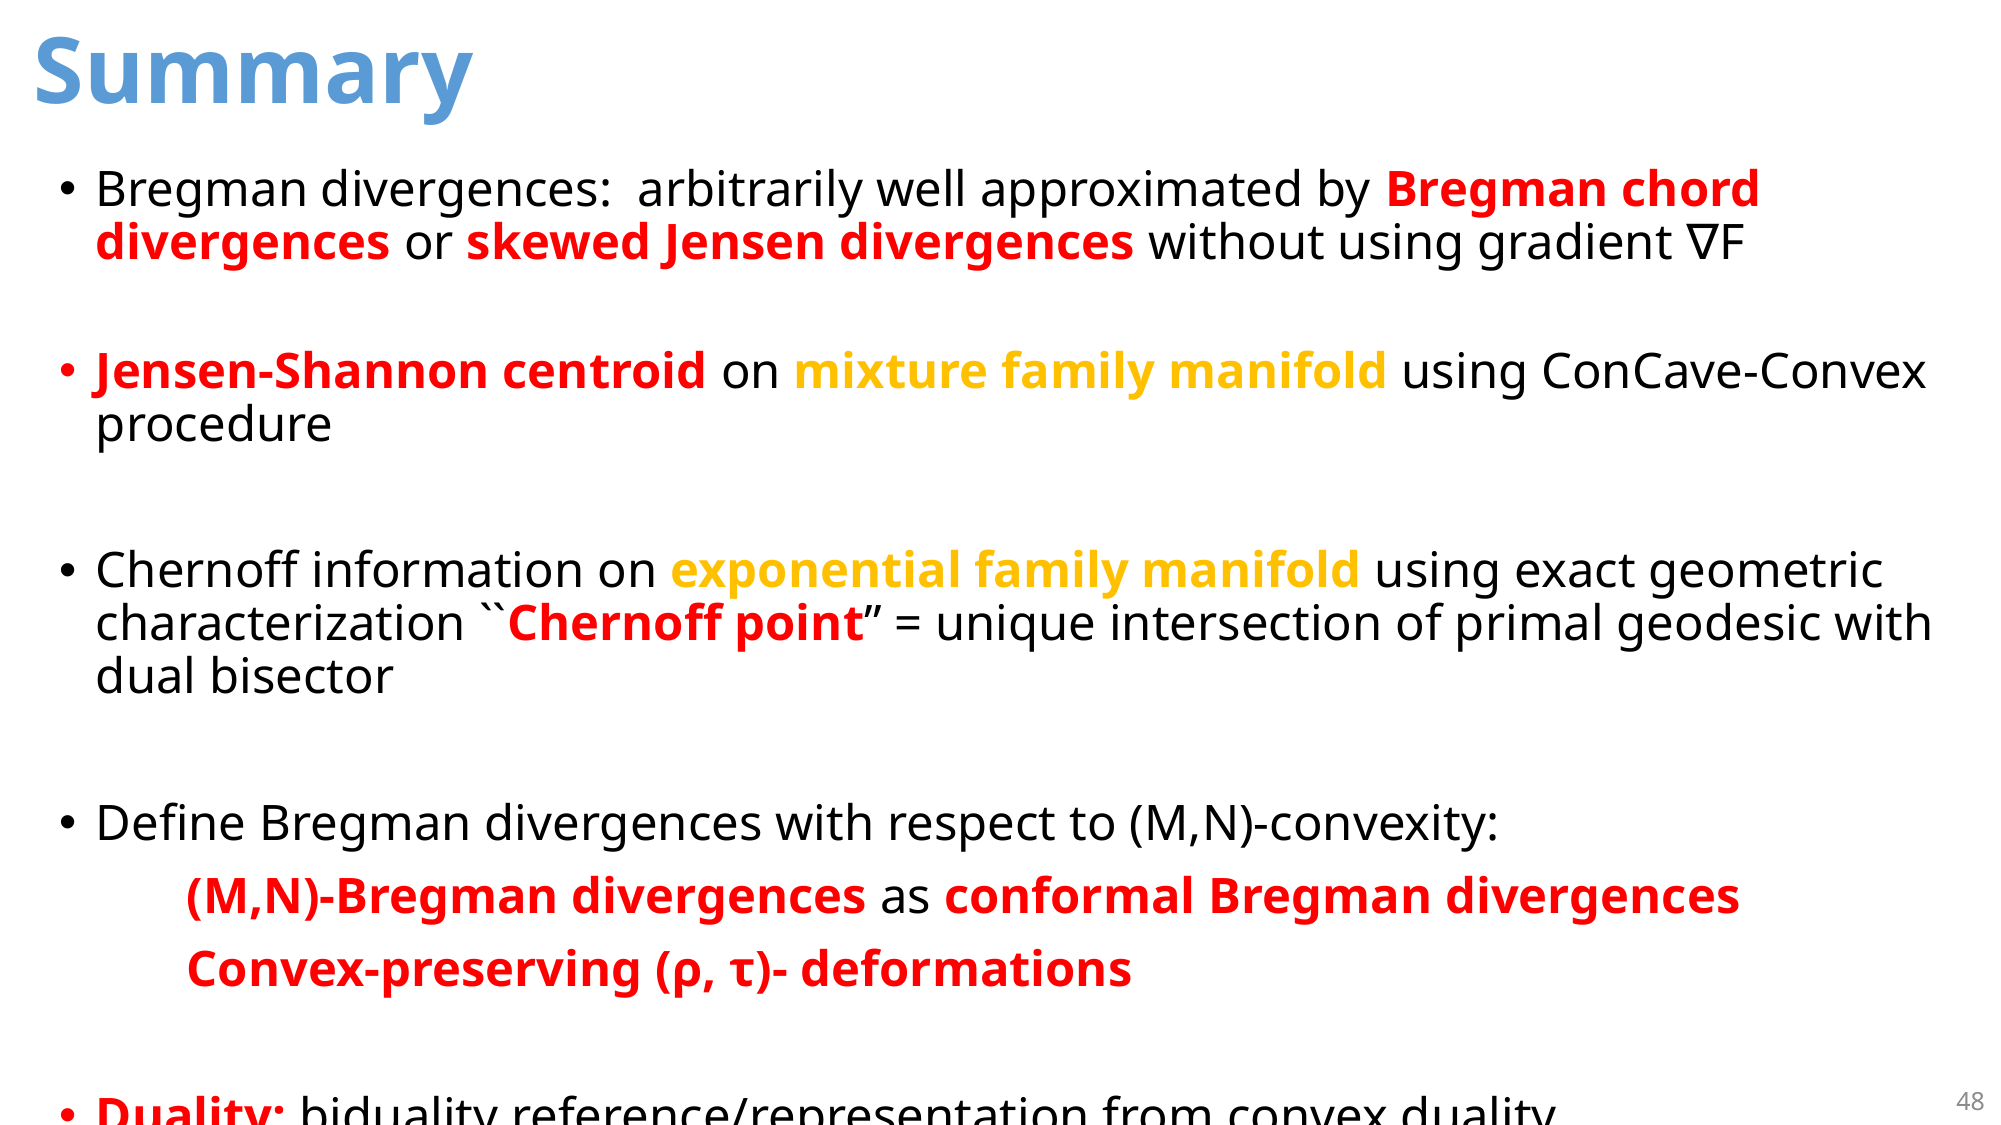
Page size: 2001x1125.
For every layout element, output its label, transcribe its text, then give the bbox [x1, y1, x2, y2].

slide_number 48 [1848, 1072, 2000, 1125]
title Summary [18, 0, 1744, 183]
list Bregman divergences: arbitrarily well approximated by Bregman chord divergences or skewed Jensen divergences without using gradient ∇F Jensen-Shannon centroid on mixture family manifold using ConCave-Convex procedure Chernoff information on exponential family manifold using exact geometric characterization ``Chernoff point’’ = unique intersection of primal geodesic with dual bisector Define Bregman divergences with respect to (M,N)-convexity: (M,N)-Bregman divergences as conformal Bregman divergences Convex-preserving (ρ, τ)- deformations Duality: biduality reference/representation from convex duality [44, 156, 1982, 1125]
